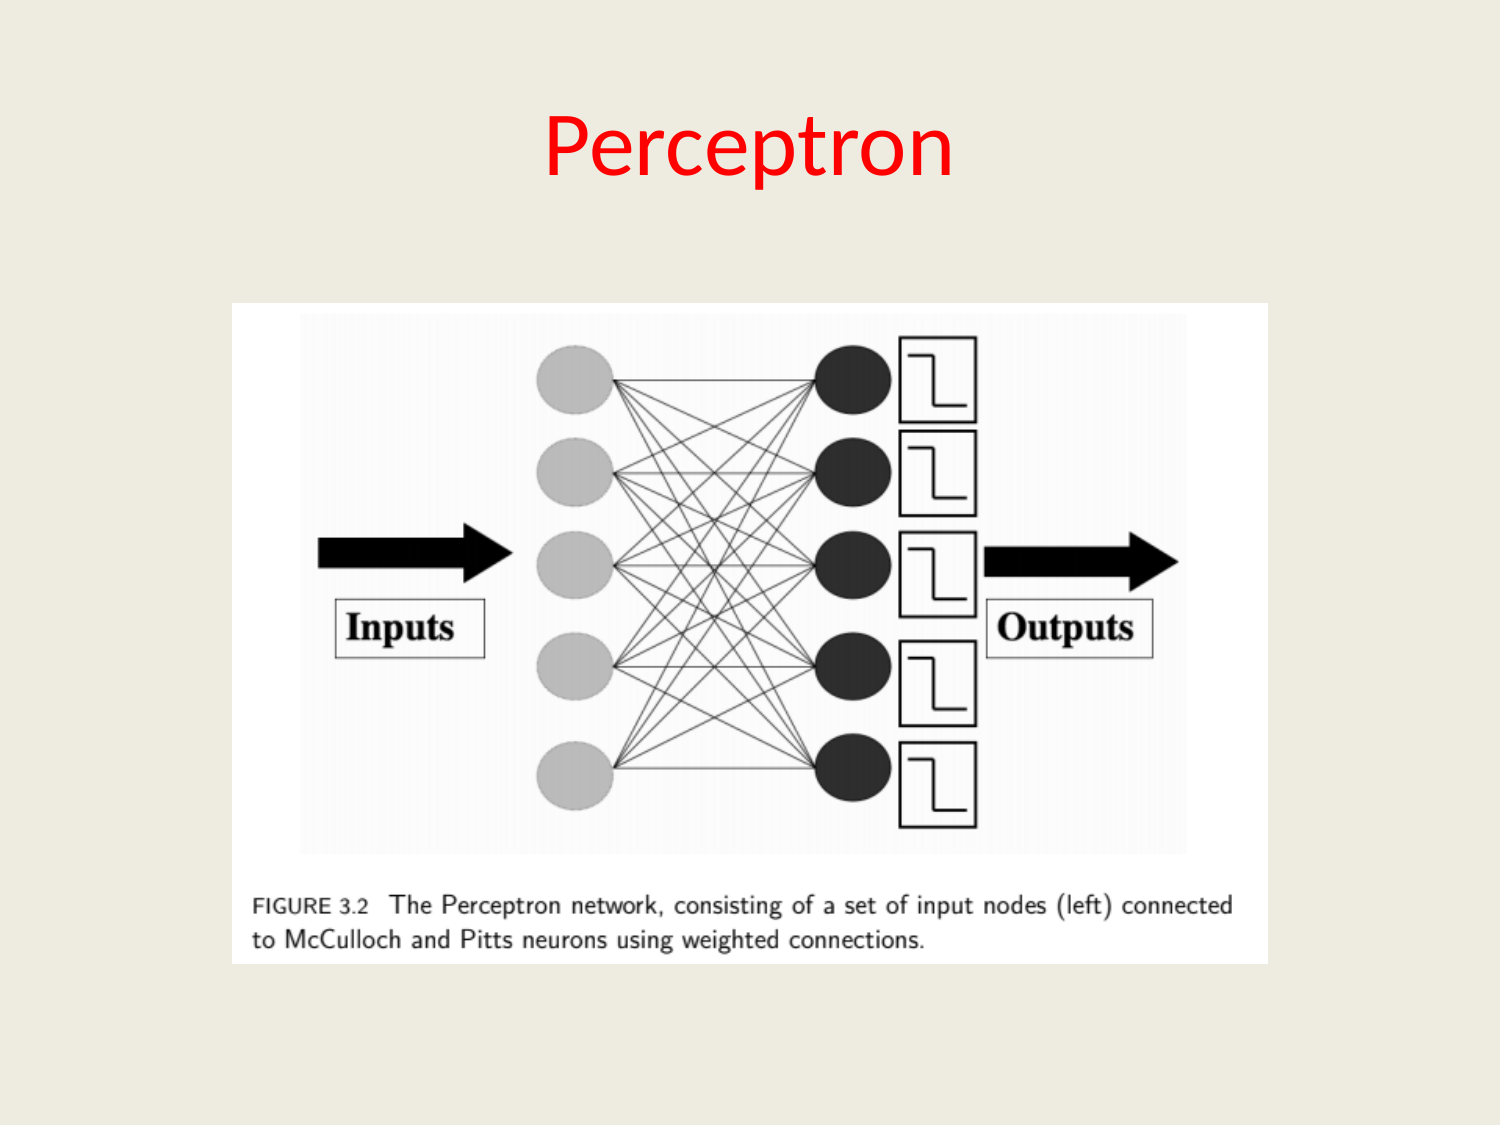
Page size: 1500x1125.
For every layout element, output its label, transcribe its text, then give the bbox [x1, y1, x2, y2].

title Perceptron [75, 45, 1425, 233]
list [232, 303, 1268, 964]
